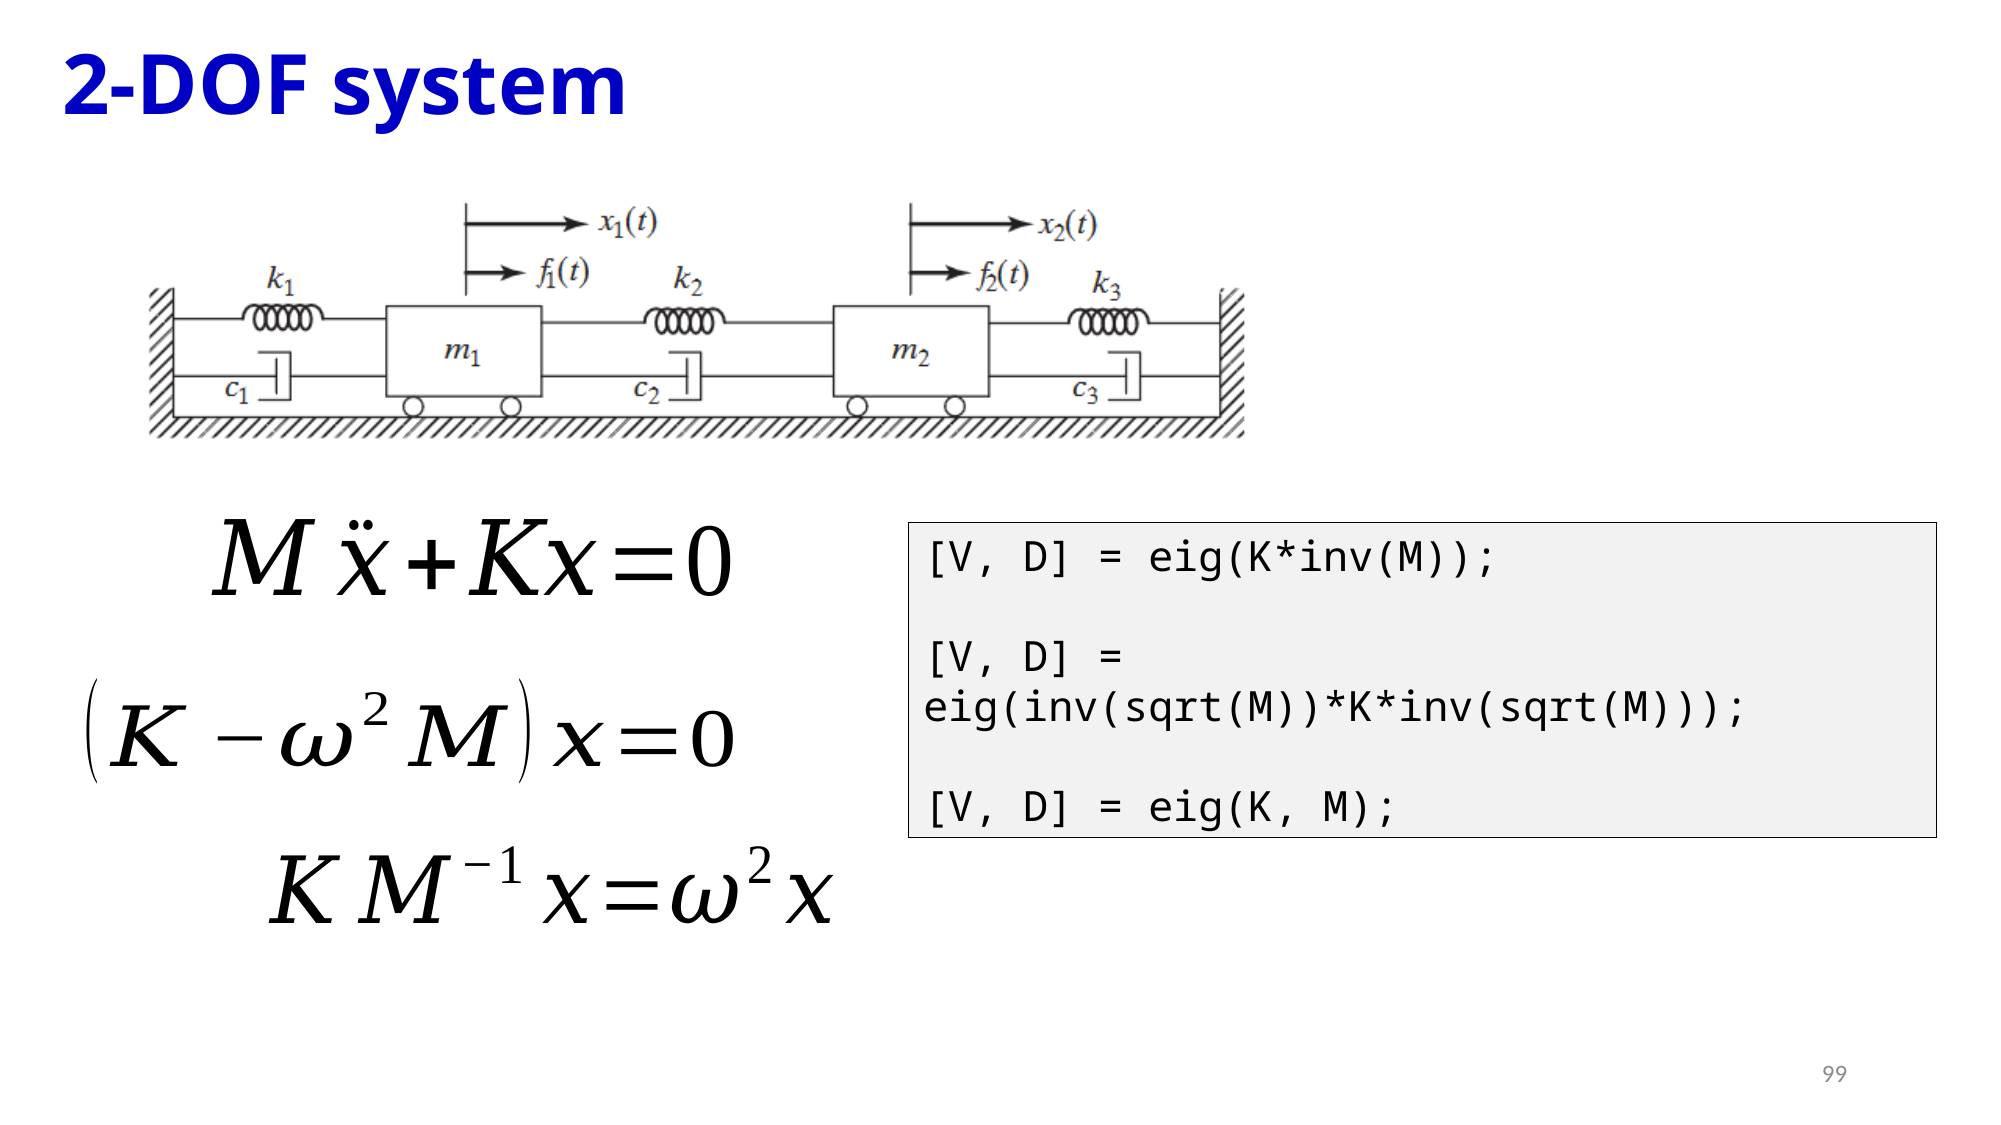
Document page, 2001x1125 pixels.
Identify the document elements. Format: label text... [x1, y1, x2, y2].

title 2-DOF system [47, 23, 1937, 153]
picture [115, 152, 1293, 453]
slide_number 99 [1412, 1042, 1863, 1103]
text_box [V, D] = eig(K*inv(M)); [V, D] = eig(inv(sqrt(M))*K*inv(sqrt(M))); [V, D] = eig(K, M); [908, 522, 1937, 838]
